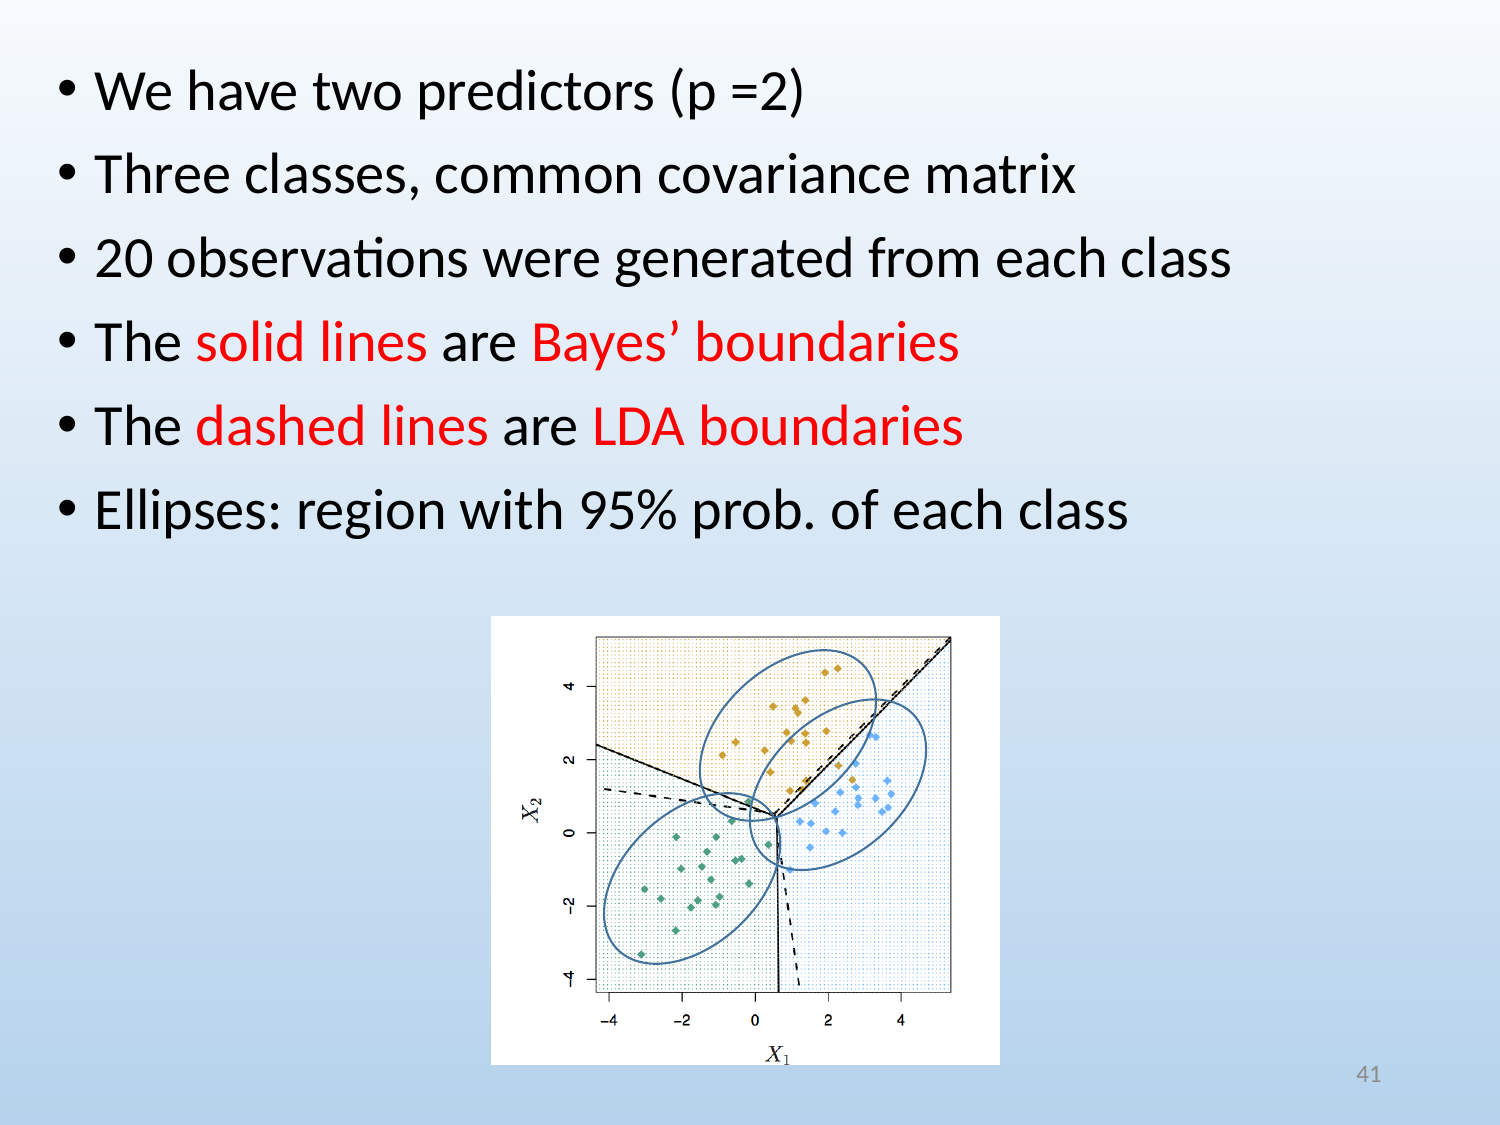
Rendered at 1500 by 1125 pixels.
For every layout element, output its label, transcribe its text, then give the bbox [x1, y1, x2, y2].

slide_number 41 [1059, 1042, 1397, 1103]
list We have two predictors (p =2) Three classes, common covariance matrix 20 observations were generated from each class The solid lines are Bayes’ boundaries The dashed lines are LDA boundaries Ellipses: region with 95% prob. of each class [41, 52, 1252, 761]
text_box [589, 668, 941, 946]
picture [491, 616, 1000, 1065]
